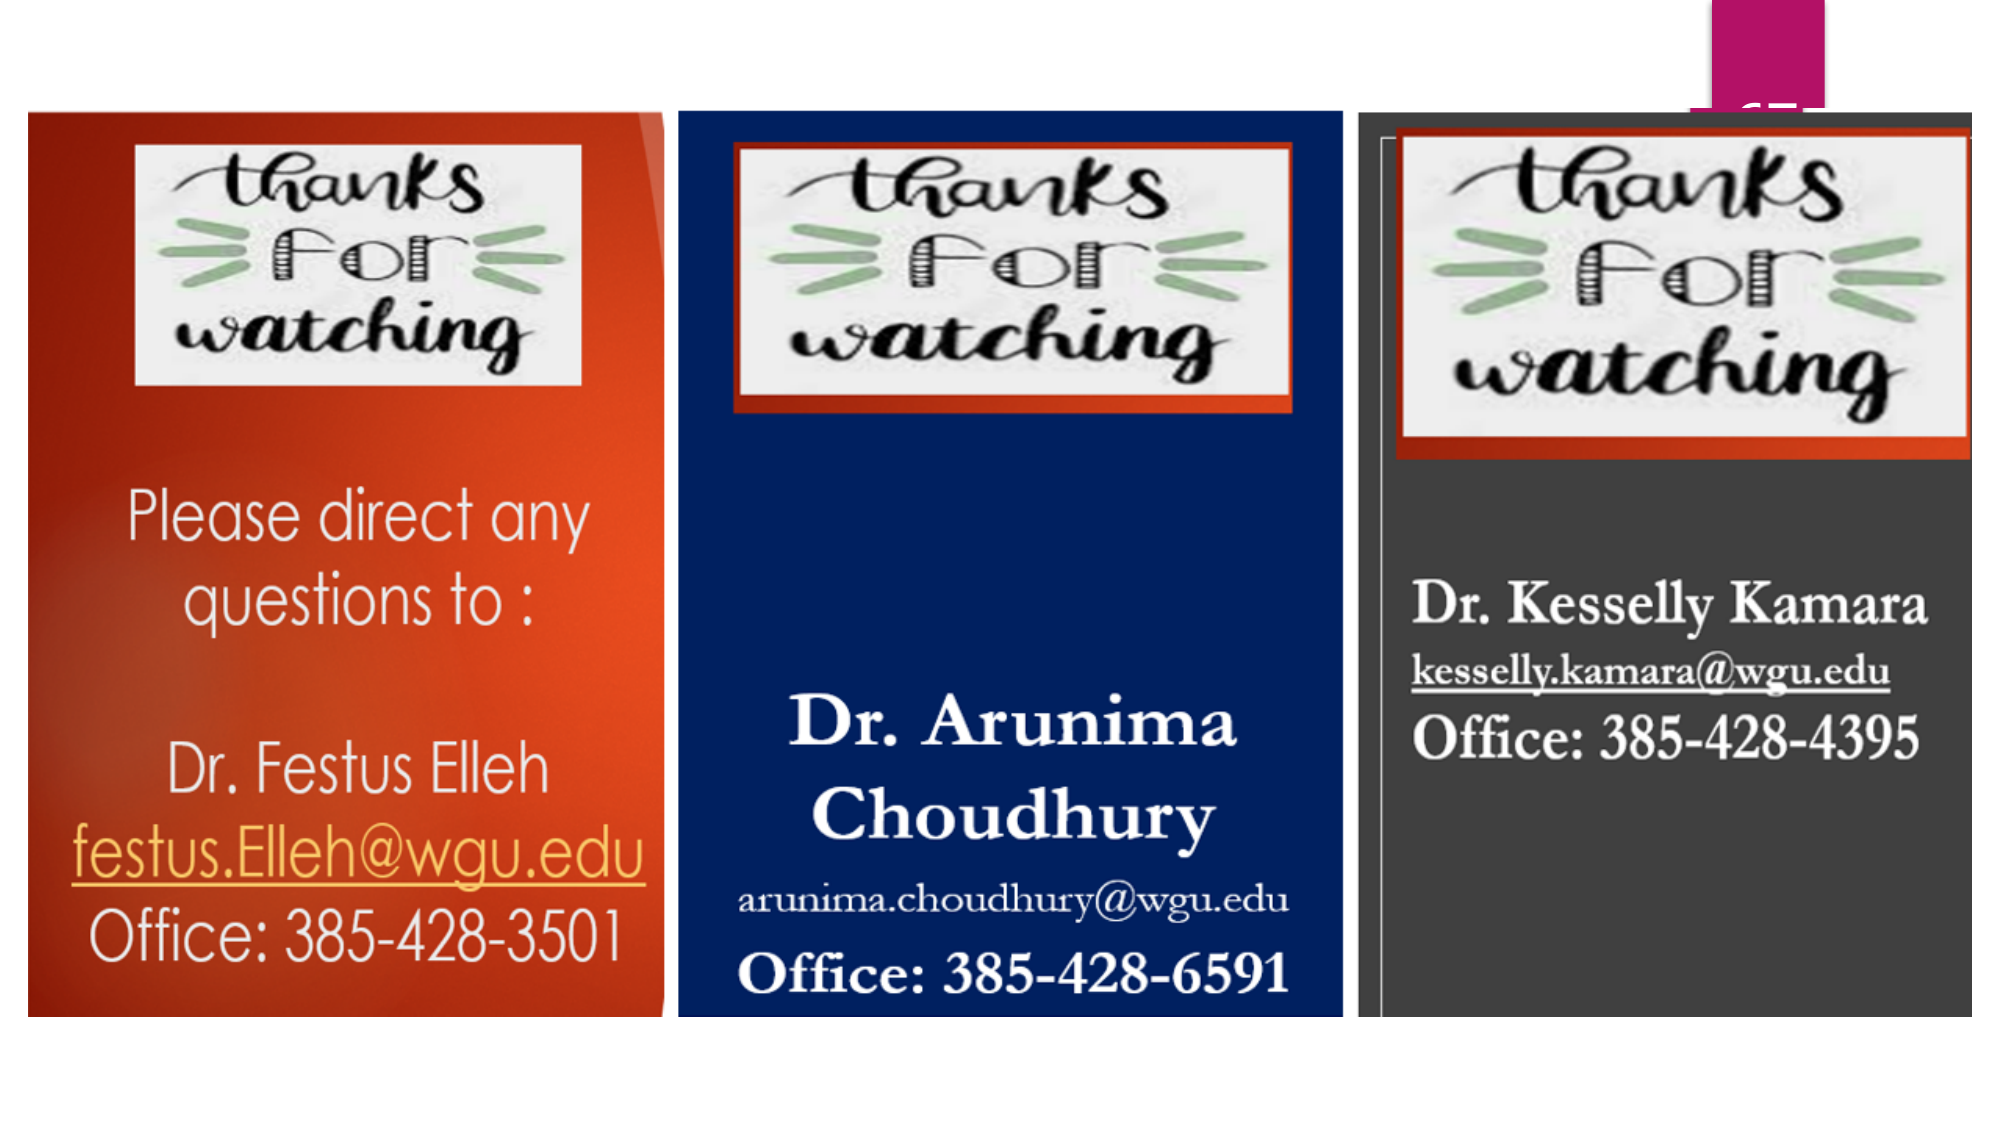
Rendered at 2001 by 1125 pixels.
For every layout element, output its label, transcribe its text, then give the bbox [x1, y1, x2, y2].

picture [28, 108, 1972, 1017]
slide_number 67 [1698, 48, 1836, 105]
